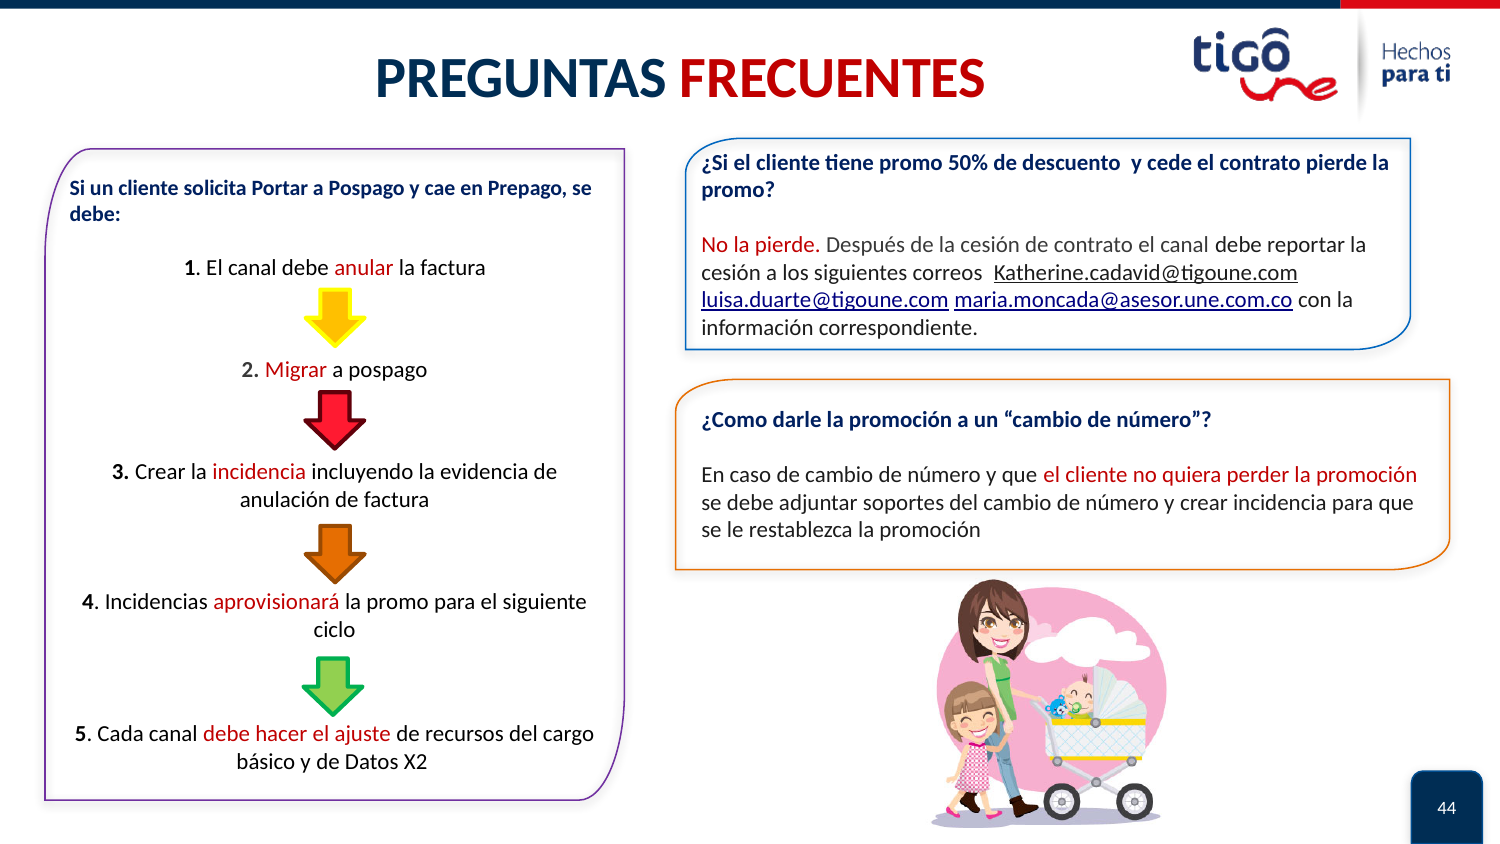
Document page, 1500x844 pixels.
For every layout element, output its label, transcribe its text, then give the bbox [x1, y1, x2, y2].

text_box [303, 390, 367, 451]
text_box [65, 148, 625, 758]
text_box ¿Si el cliente tiene promo 50% de descuento y cede el contrato pierde la promo? No la pierde. Después de la cesión de contrato el canal debe reportar la cesión a los siguientes correos Katherine.cadavid@tigoune.com luisa.duarte@tigoune.com maria.moncada@asesor.une.com.co con la información correspondiente. [686, 140, 1411, 347]
text_box [301, 656, 365, 717]
text_box [675, 379, 1450, 570]
text_box ¿Como darle la promoción a un “cambio de número”? En caso de cambio de número y que el cliente no quiera perder la promoción se debe adjuntar soportes del cambio de número y crear incidencia para que se le restablezca la promoción [686, 397, 1450, 550]
text_box [303, 287, 367, 349]
picture [1173, 2, 1471, 127]
text_box [303, 523, 367, 585]
text_box Si un cliente solicita Portar a Pospago y cae en Prepago, se debe: 1. El canal debe anular la factura 2. Migrar a pospago 3. Crear la incidencia incluyendo la evidencia de anulación de factura 4. Incidencias aprovisionará la promo para el siguiente ciclo 5. Cada canal debe hacer el ajuste de recursos del cargo básico y de Datos X2 [54, 166, 615, 807]
picture [919, 571, 1177, 829]
text_box [45, 192, 54, 801]
text_box [685, 169, 1375, 350]
text_box PREGUNTAS FRECUENTES [360, 32, 1111, 118]
